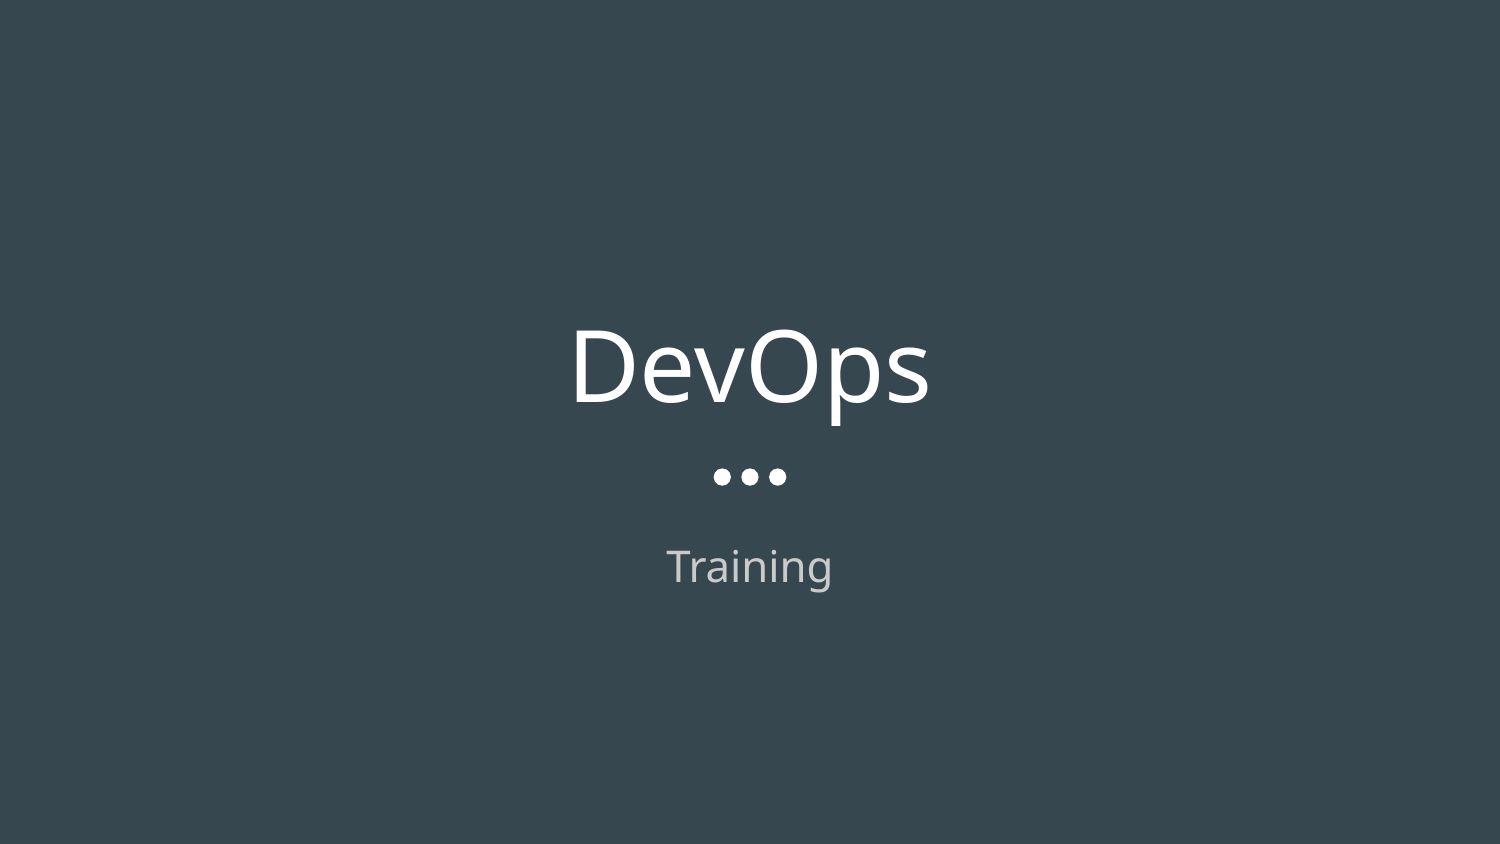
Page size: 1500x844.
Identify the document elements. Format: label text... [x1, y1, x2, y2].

title DevOps [110, 162, 1390, 447]
subtitle Training [110, 520, 1390, 651]
